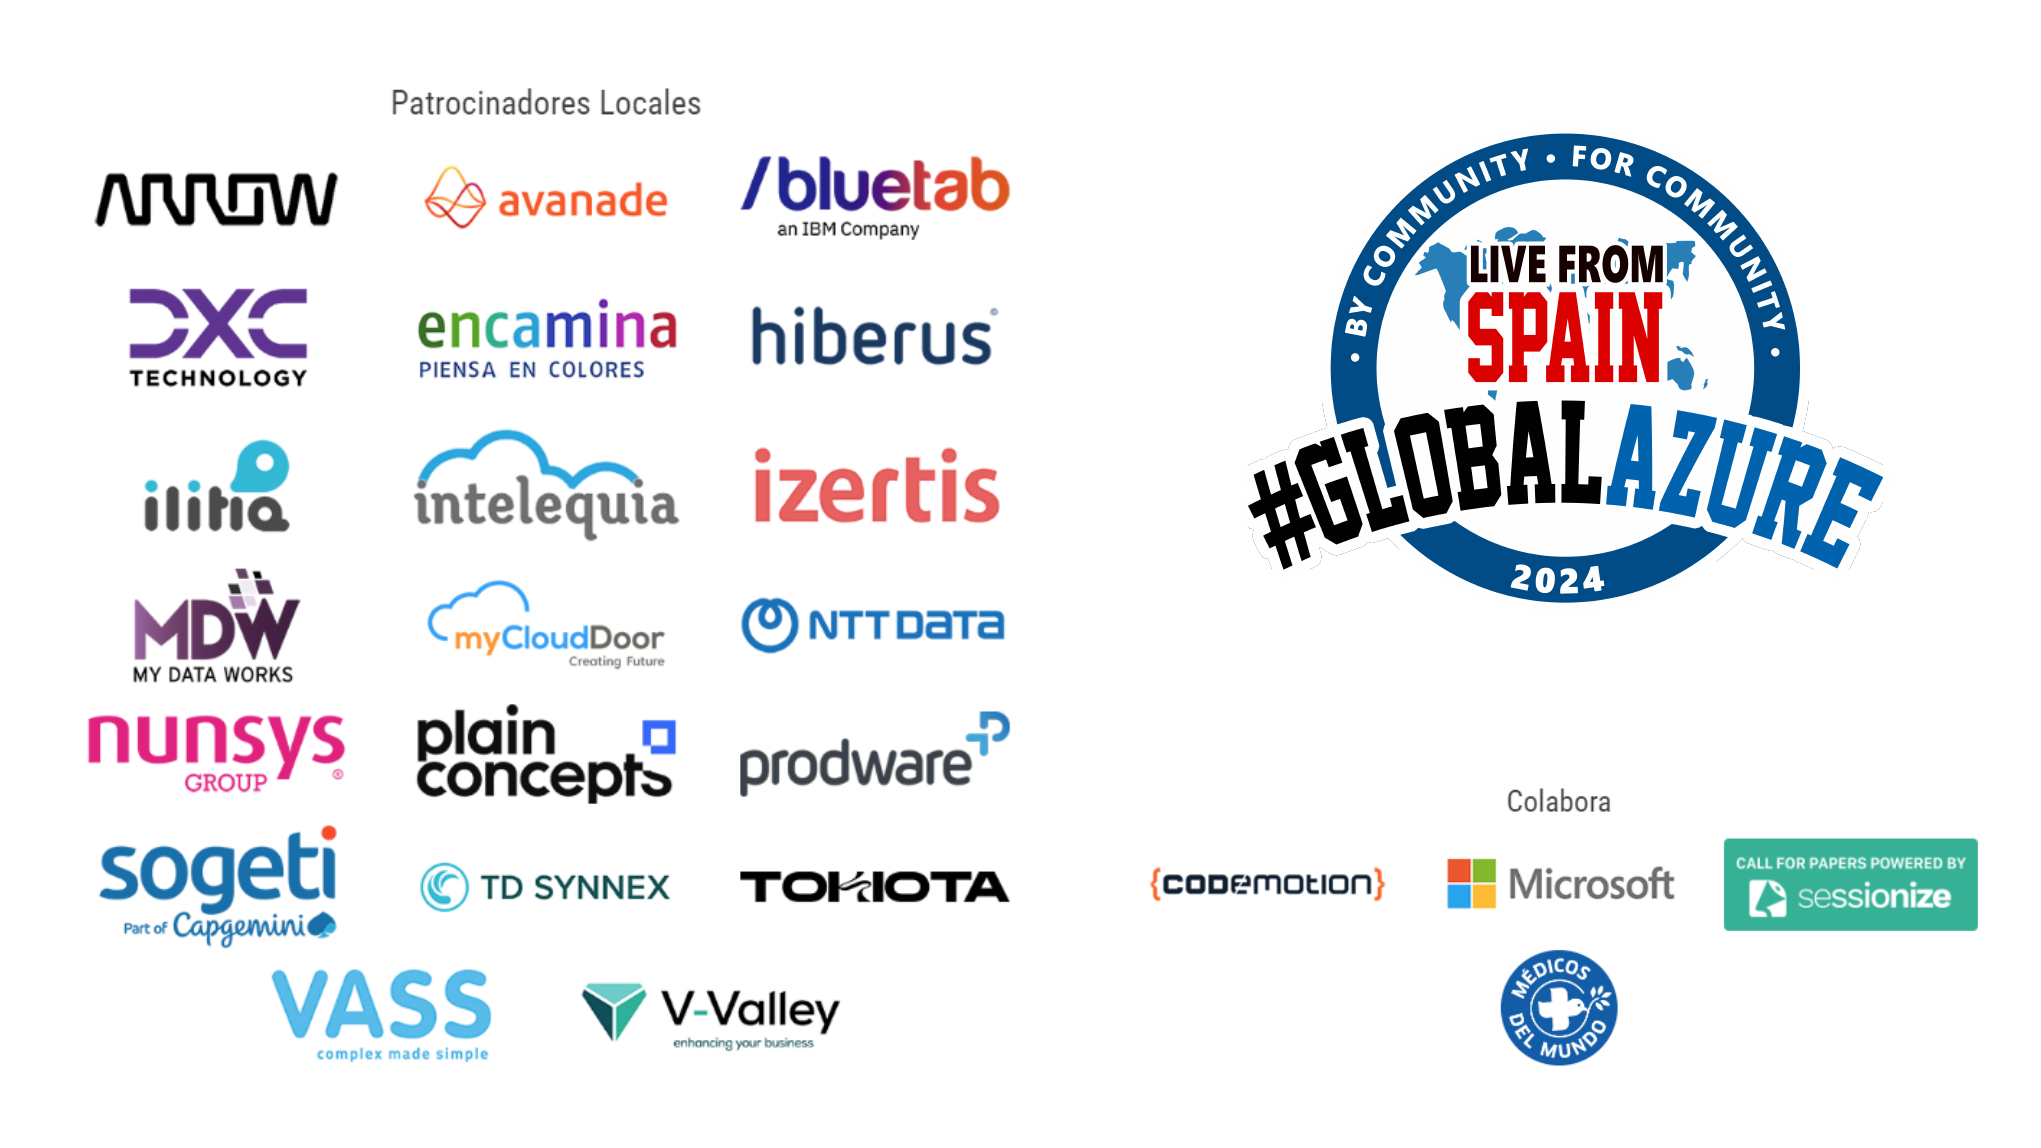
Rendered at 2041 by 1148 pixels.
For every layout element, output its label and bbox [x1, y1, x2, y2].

picture [1089, 760, 2041, 1107]
picture [19, 54, 1088, 1093]
picture [1227, 110, 1903, 632]
